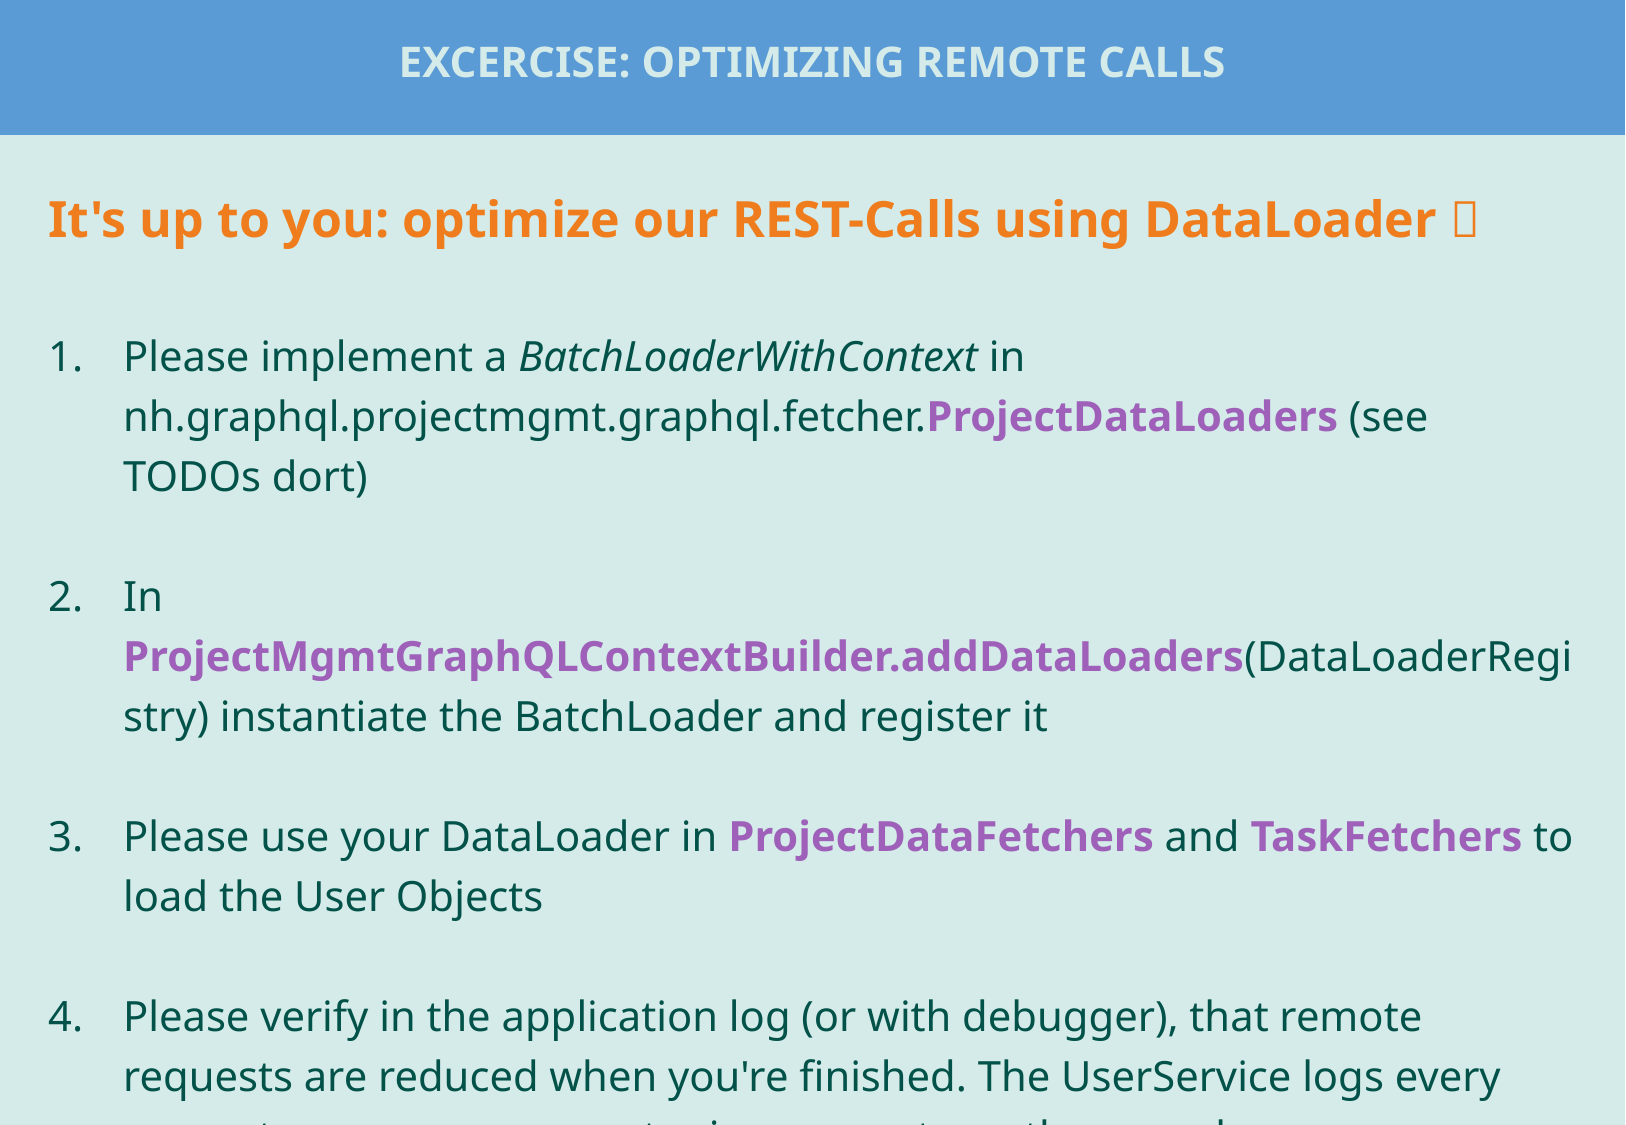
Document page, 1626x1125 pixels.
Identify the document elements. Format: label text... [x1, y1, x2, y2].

title Excercise: Optimizing remote calls [0, 0, 1625, 127]
text_box [0, 127, 1625, 136]
text_box It's up to you: optimize our REST-Calls using DataLoader 🔥 Please implement a BatchLoaderWithContext in nh.graphql.projectmgmt.graphql.fetcher.ProjectDataLoaders (see TODOs dort) In ProjectMgmtGraphQLContextBuilder.addDataLoaders(DataLoaderRegistry) instantiate the BatchLoader and register it Please use your DataLoader in ProjectDataFetchers and TaskFetchers to load the User Objects Please verify in the application log (or with debugger), that remote requests are reduced when you're finished. The UserService logs every request, so you can see outgoing requests on the console When you're finished, please raise hand 🙋 [33, 168, 1589, 1125]
